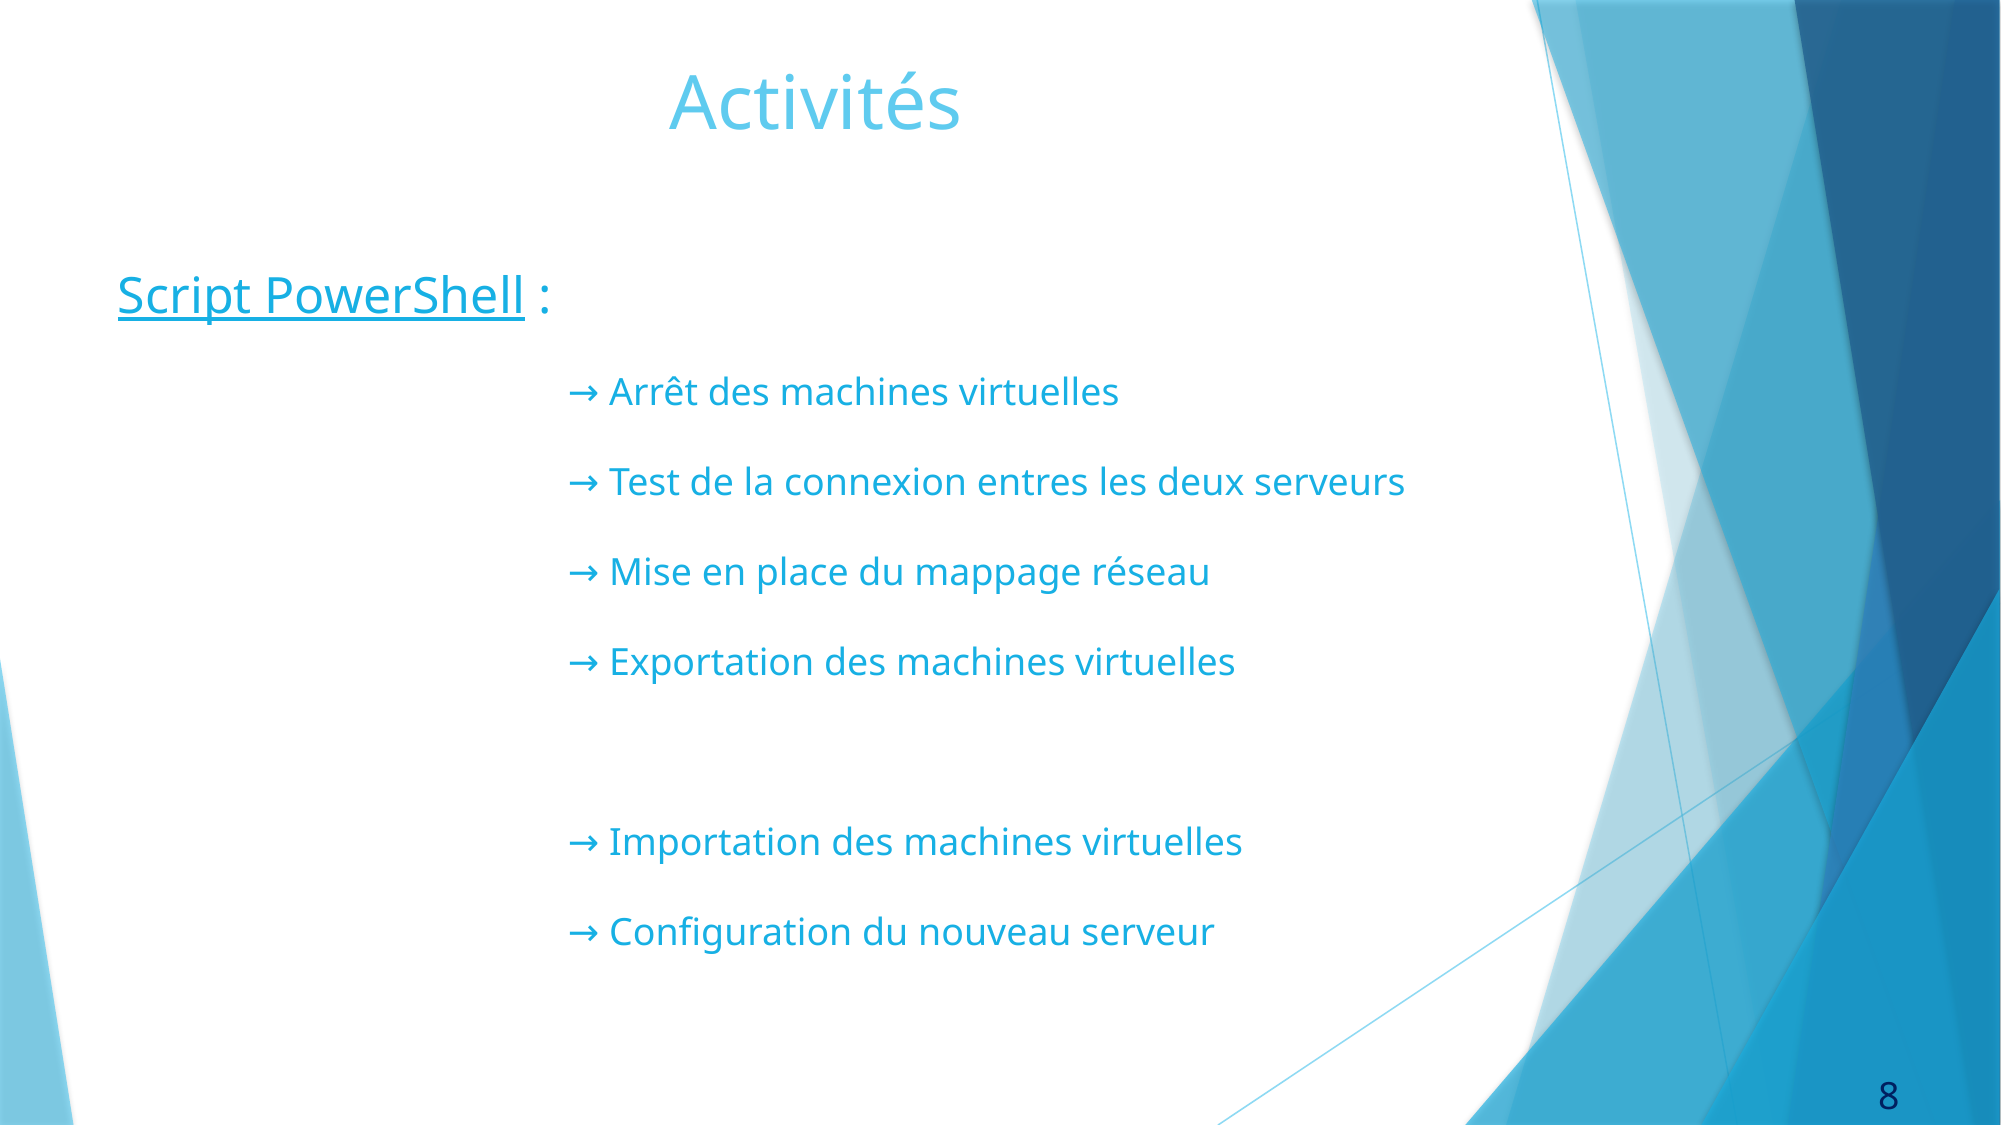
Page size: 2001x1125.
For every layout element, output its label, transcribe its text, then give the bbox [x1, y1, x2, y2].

text_box Script PowerShell : → Arrêt des machines virtuelles → Test de la connexion entres les deux serveurs → Mise en place du mappage réseau → Exportation des machines virtuelles → Importation des machines virtuelles → Configuration du nouveau serveur [103, 256, 1422, 961]
title Activités [111, 47, 1522, 264]
text_box 8 [1863, 1064, 1915, 1125]
